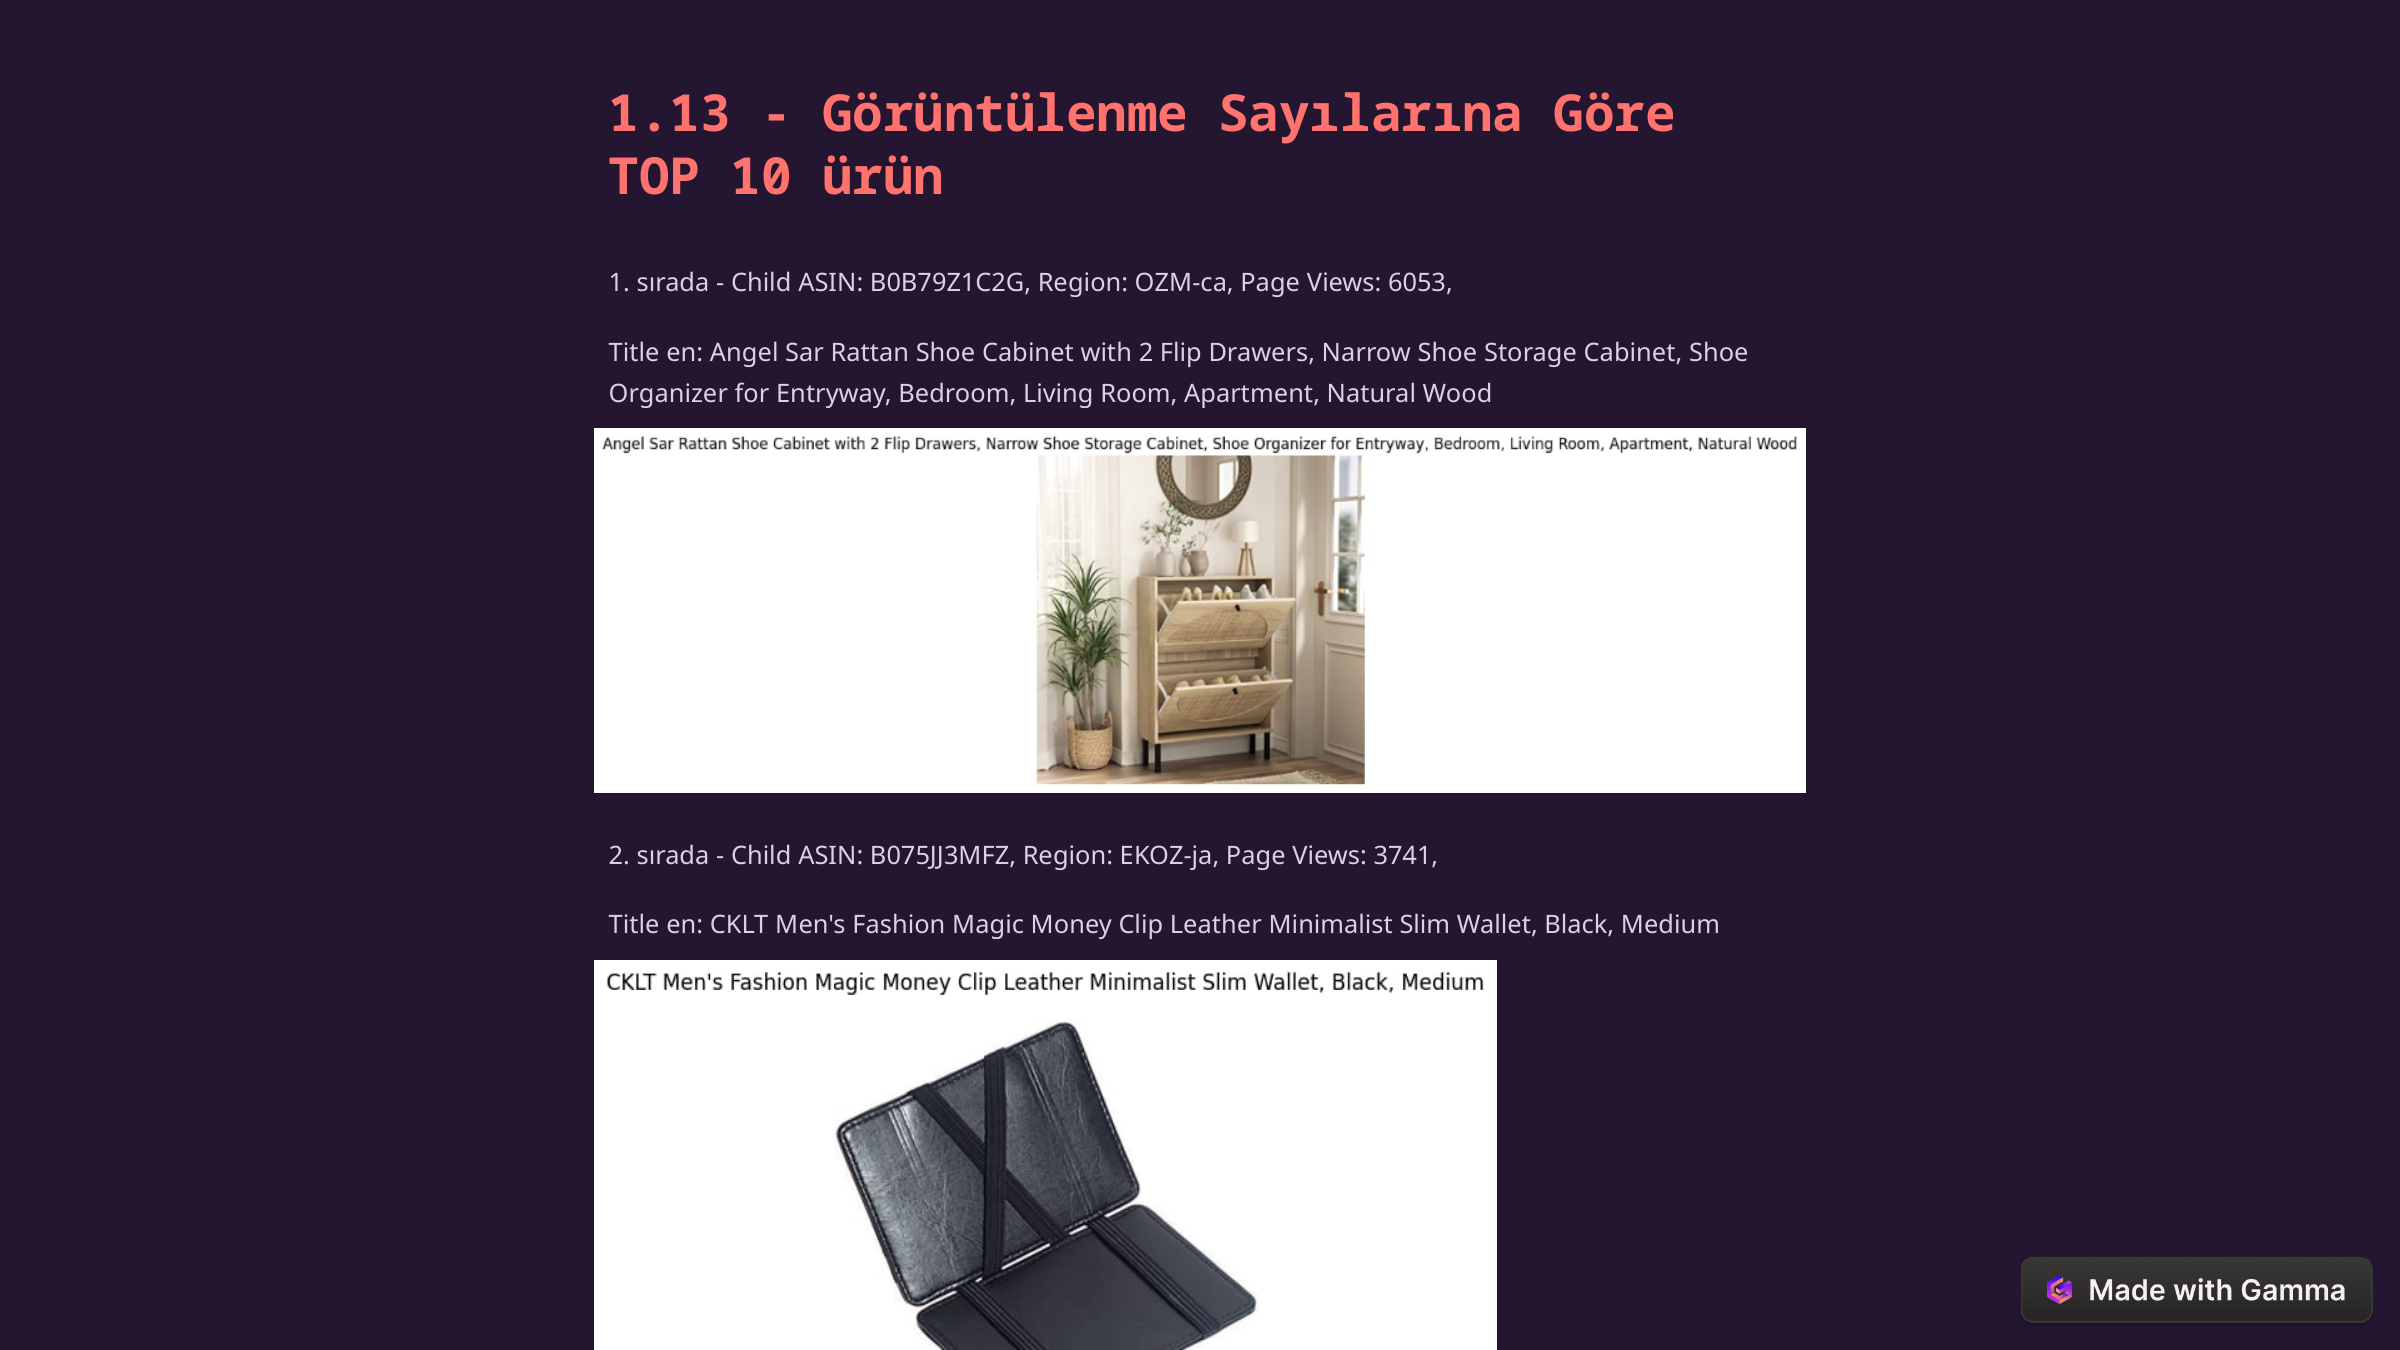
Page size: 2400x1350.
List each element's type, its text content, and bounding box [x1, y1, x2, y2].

text_box 1.13 - Görüntülenme Sayılarına Göre TOP 10 ürün [593, 70, 1806, 198]
text_box 1. sırada - Child ASIN: B0B79Z1C2G, Region: OZM-ca, Page Views: 6053, [593, 248, 1806, 290]
text_box Title en: Angel Sar Rattan Shoe Cabinet with 2 Flip Drawers, Narrow Shoe Storage Cabinet, Shoe Organizer for Entryway, Bedroom, Living Room, Apartment, Natural Wood [593, 318, 1806, 400]
picture [2008, 1244, 2385, 1335]
picture [593, 960, 1497, 1350]
text_box [0, 0, 2400, 1350]
picture [593, 428, 1806, 793]
text_box Title en: CKLT Men's Fashion Magic Money Clip Leather Minimalist Slim Wallet, Black, Medium [593, 890, 1806, 932]
text_box 2. sırada - Child ASIN: B075JJ3MFZ, Region: EKOZ-ja, Page Views: 3741, [593, 821, 1806, 863]
